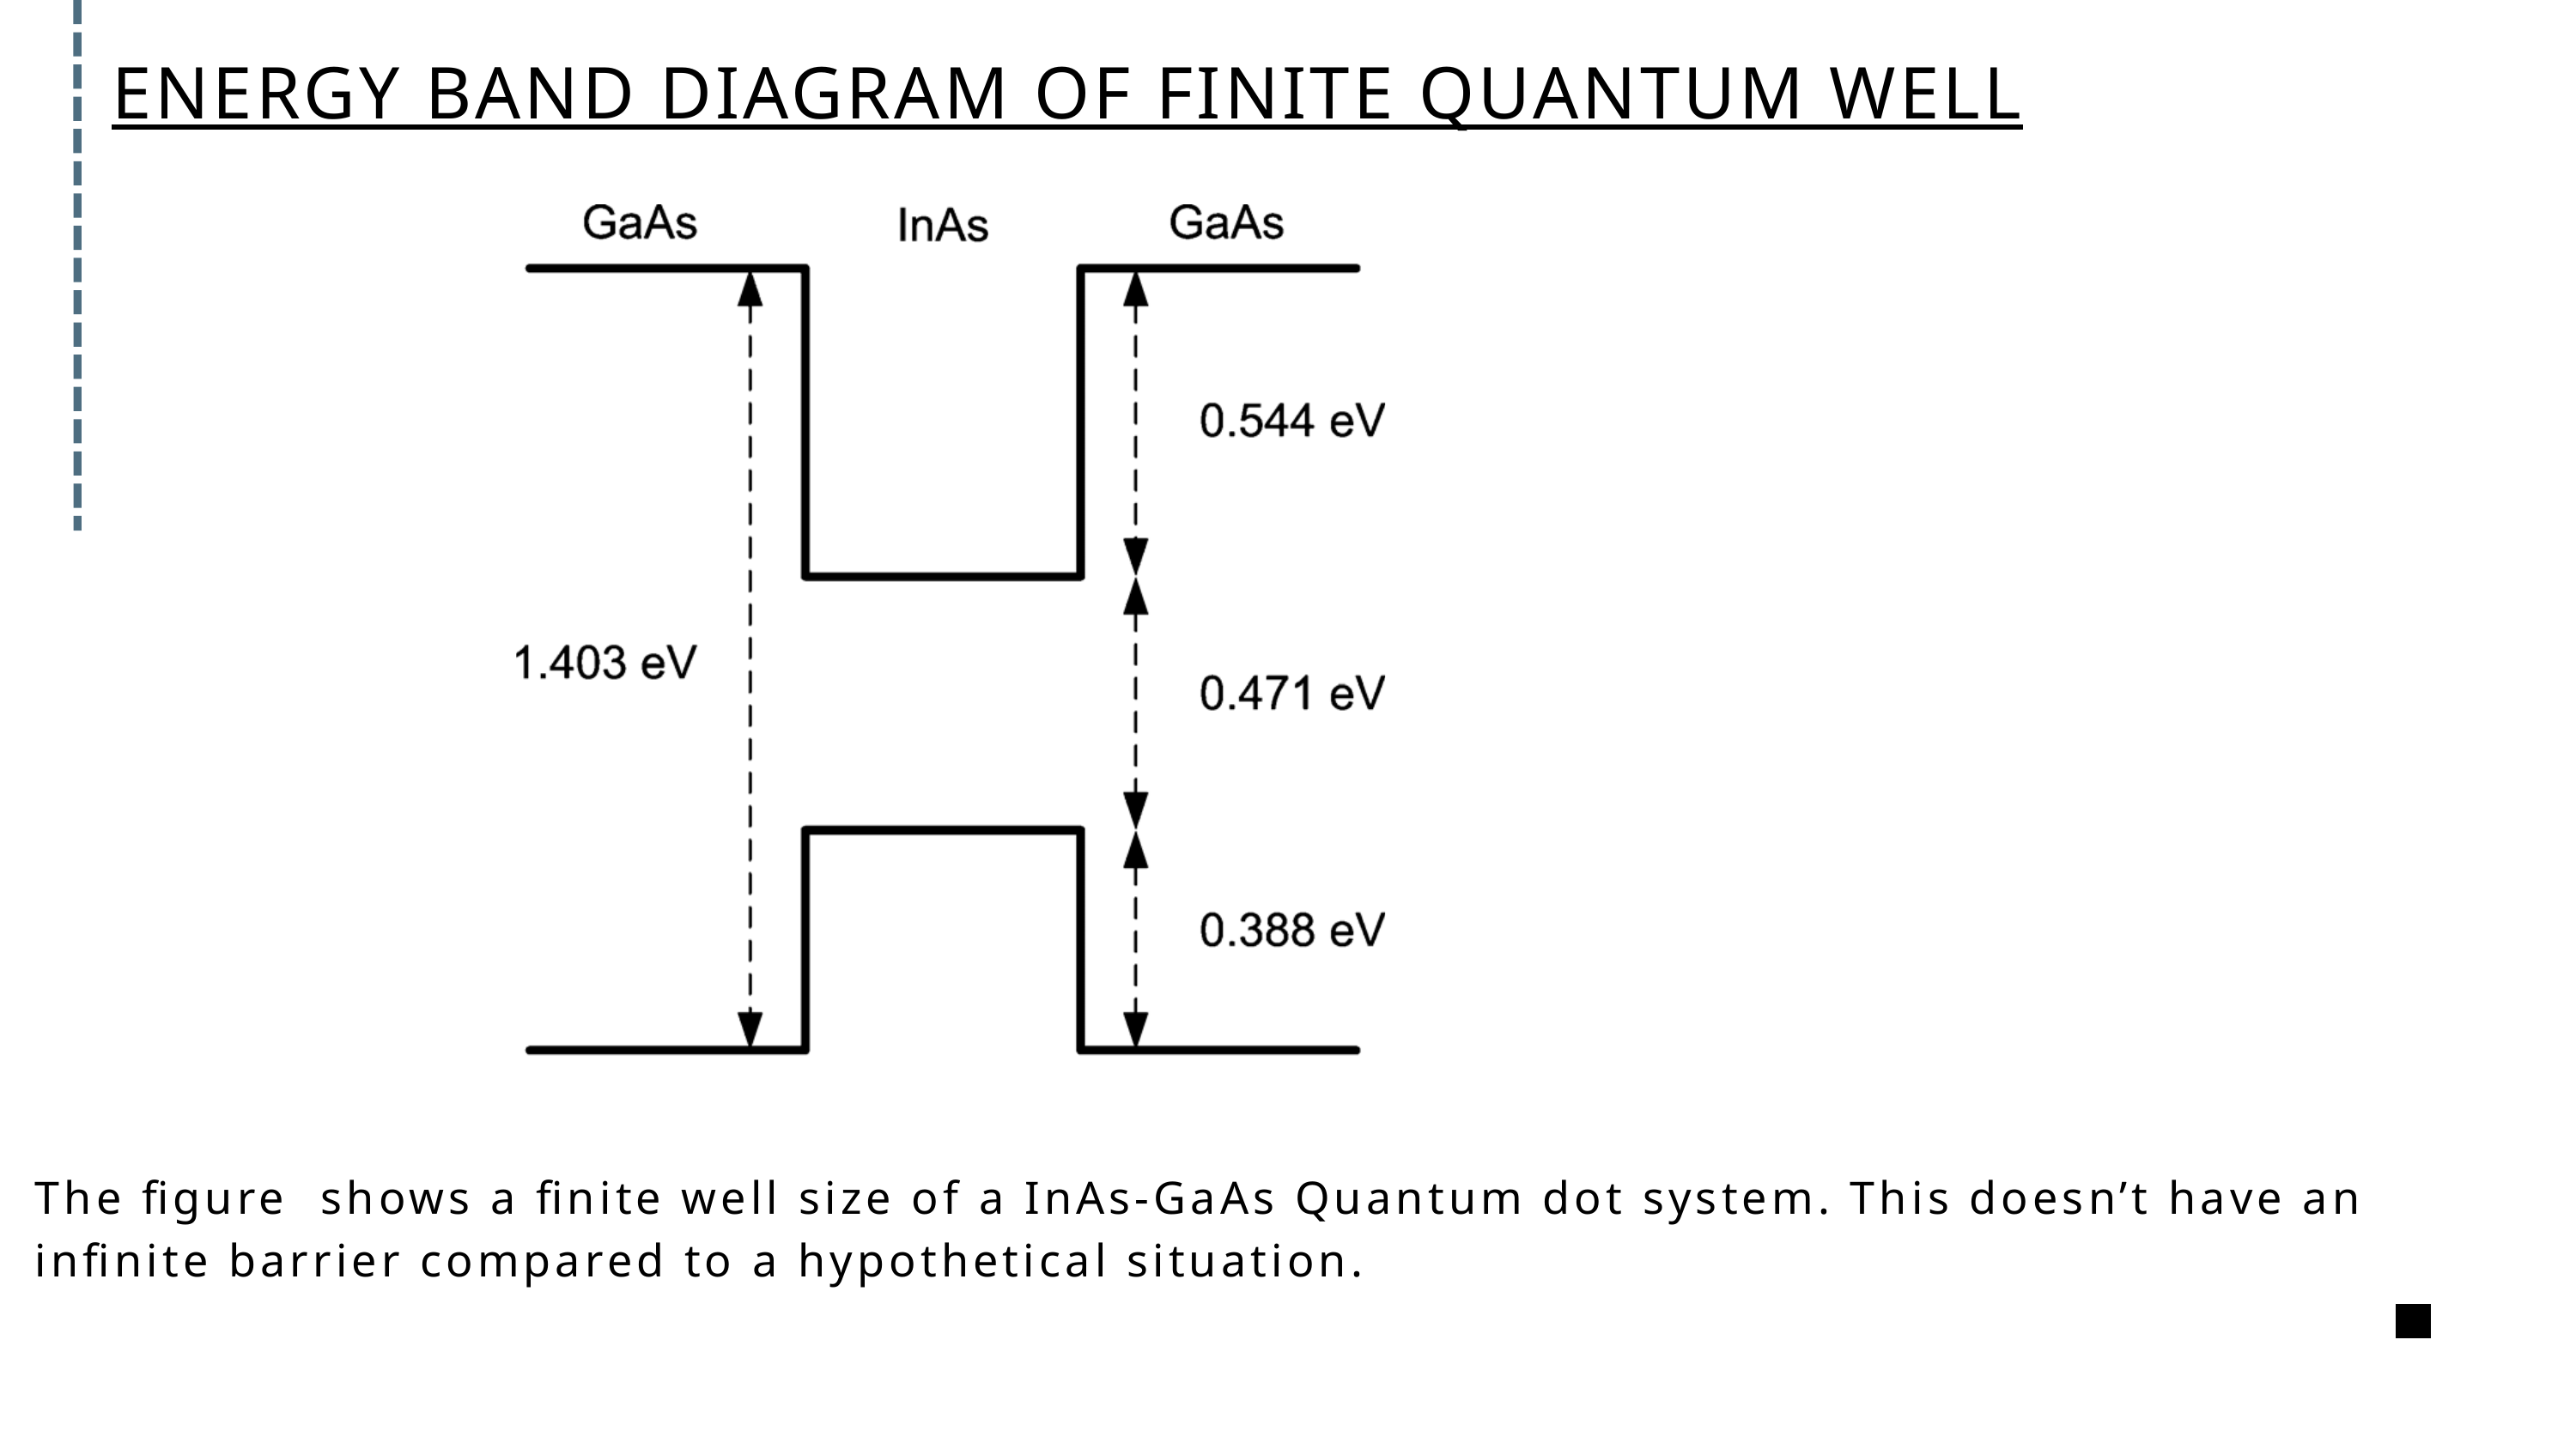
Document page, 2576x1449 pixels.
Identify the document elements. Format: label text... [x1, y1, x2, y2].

text_box The figure shows a finite well size of a InAs-GaAs Quantum dot system. This doesn’t have an infinite barrier compared to a hypothetical situation. [34, 1161, 2432, 1286]
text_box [2396, 1303, 2432, 1339]
text_box ENERGY BAND DIAGRAM OF FINITE QUANTUM WELL [112, 33, 2532, 134]
text_box [516, 204, 1386, 1095]
